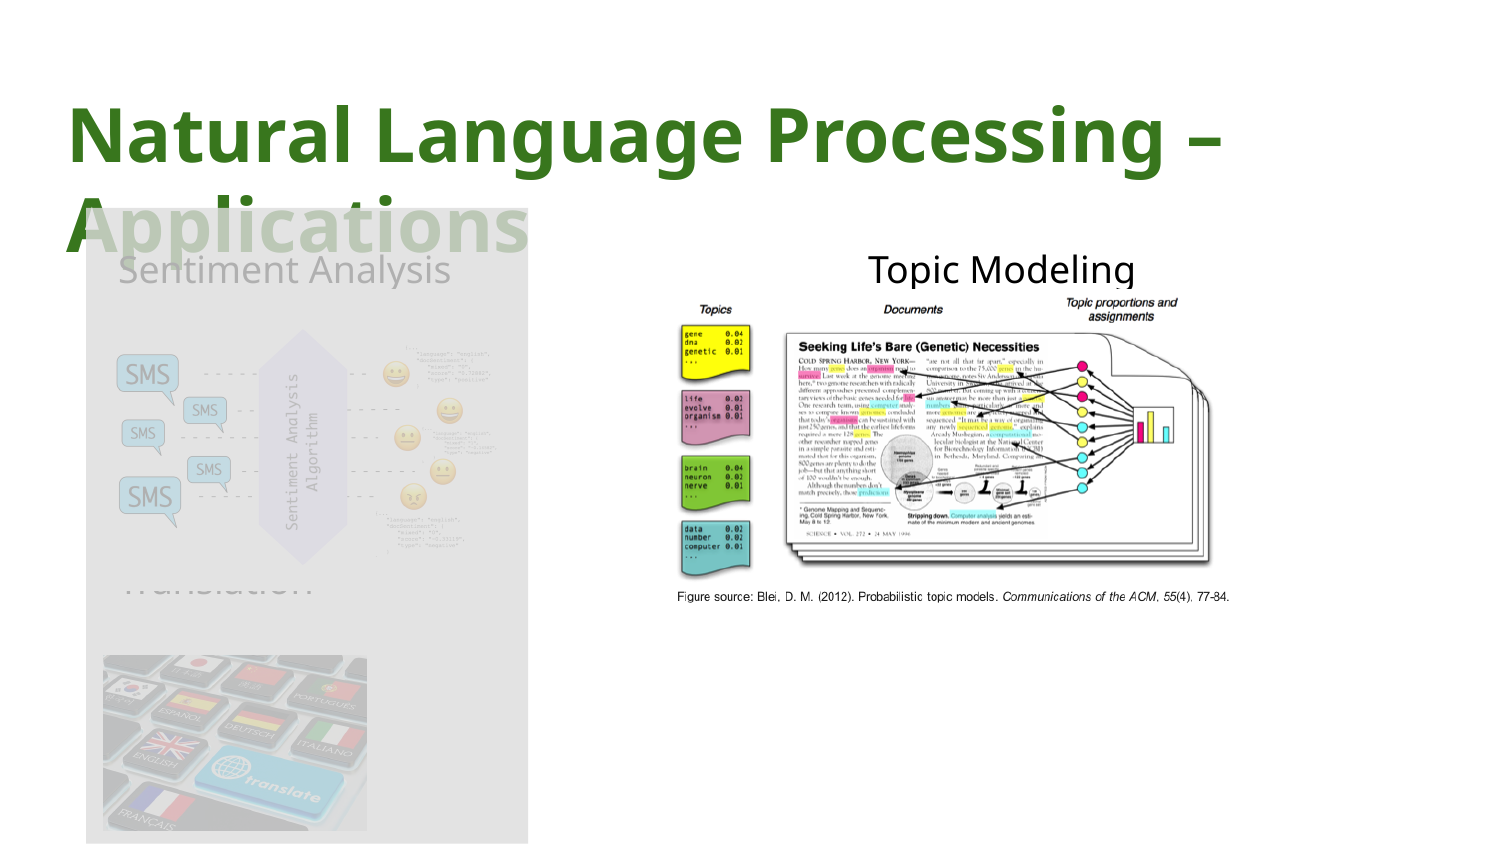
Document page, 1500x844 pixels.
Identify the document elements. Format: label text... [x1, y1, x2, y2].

text_box [84, 206, 530, 844]
picture [652, 288, 1237, 613]
title Natural Language Processing – Applications [51, 72, 1449, 167]
list Sentiment Analysis Topic Modeling Translation [530, 224, 1397, 844]
picture [102, 655, 367, 831]
picture [102, 289, 505, 592]
